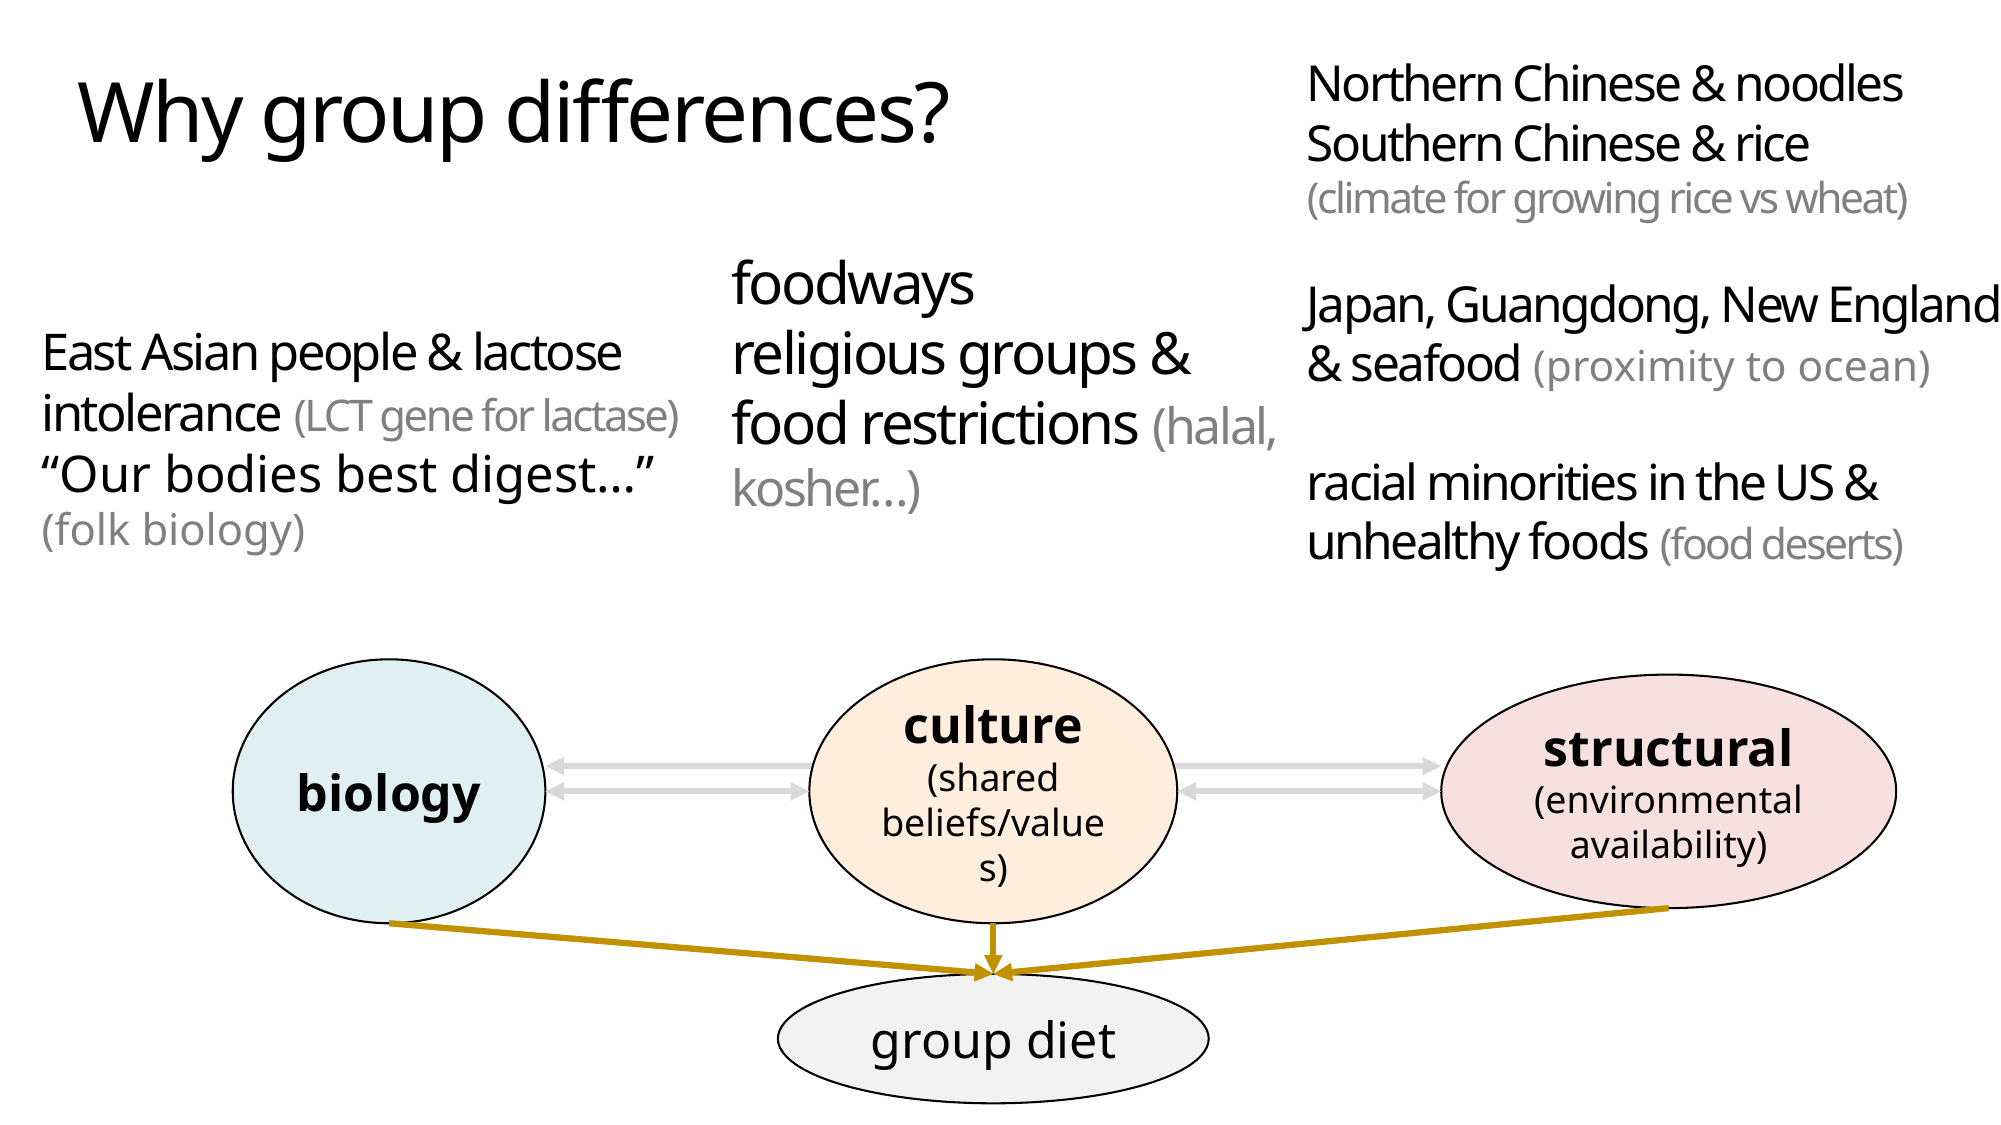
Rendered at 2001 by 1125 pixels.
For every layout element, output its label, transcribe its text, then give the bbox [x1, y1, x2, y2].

text_box structural (environmental availability) [1440, 673, 1898, 910]
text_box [388, 923, 993, 975]
text_box biology [231, 658, 547, 925]
text_box Northern Chinese & noodles Southern Chinese & rice (climate for growing rice vs wheat) Japan, Guangdong, New England & seafood (proximity to ocean) racial minorities in the US & unhealthy foods (food deserts) [1291, 17, 2000, 604]
text_box East Asian people & lactose intolerance (LCT gene for lactase) “Our bodies best digest…” (folk biology) [26, 312, 709, 605]
text_box Why group differences? [62, 0, 1770, 230]
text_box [993, 907, 1670, 975]
text_box group diet [776, 975, 1210, 1105]
text_box culture (shared beliefs/values) [811, 658, 1175, 765]
text_box foodways religious groups & food restrictions (halal, kosher…) [716, 199, 1308, 563]
text_box culture (shared beliefs/values) [808, 767, 1179, 923]
